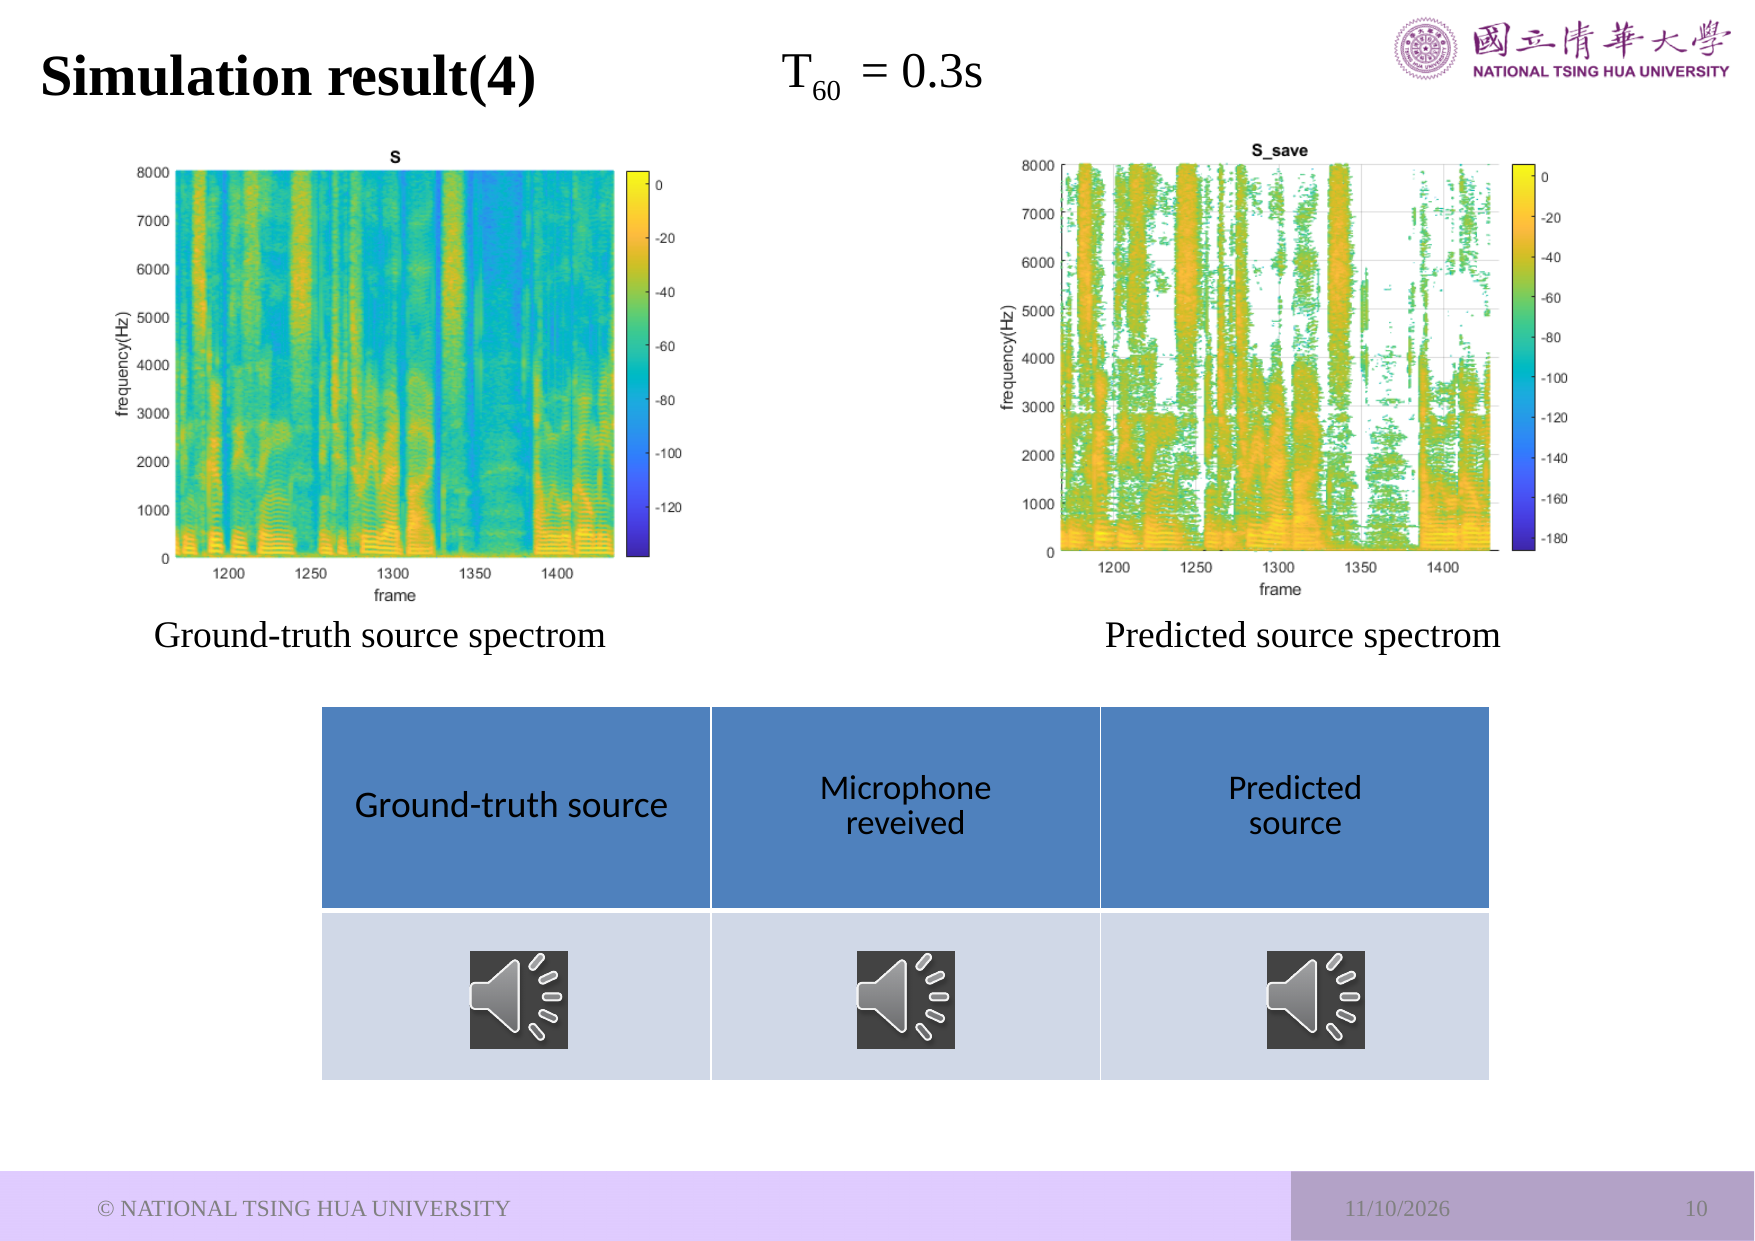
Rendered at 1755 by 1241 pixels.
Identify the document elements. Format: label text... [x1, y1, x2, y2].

picture [0, 1171, 1291, 1241]
picture [855, 949, 957, 1051]
table_cell [1101, 913, 1489, 1080]
table_cell [712, 913, 1100, 1080]
footer © NATIONAL TSING HUA UNIVERSITY [82, 1177, 562, 1236]
table_header Predicted source [1101, 707, 1489, 908]
slide_number 10 [1586, 1177, 1724, 1236]
text_box Predicted source spectrom [1090, 612, 1517, 662]
picture [468, 949, 569, 1051]
picture [1388, 2, 1755, 95]
table_header Ground-truth source [322, 707, 710, 908]
picture [988, 129, 1619, 603]
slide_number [1329, 1177, 1537, 1236]
title Simulation result(4) [25, 16, 1344, 121]
picture [1265, 949, 1367, 1050]
table_cell [322, 913, 710, 1080]
text_box Ground-truth source spectrom [138, 617, 622, 662]
picture [102, 135, 734, 609]
table_header Microphone reveived [712, 707, 1100, 908]
text_box T60 = 0.3s [766, 30, 999, 114]
